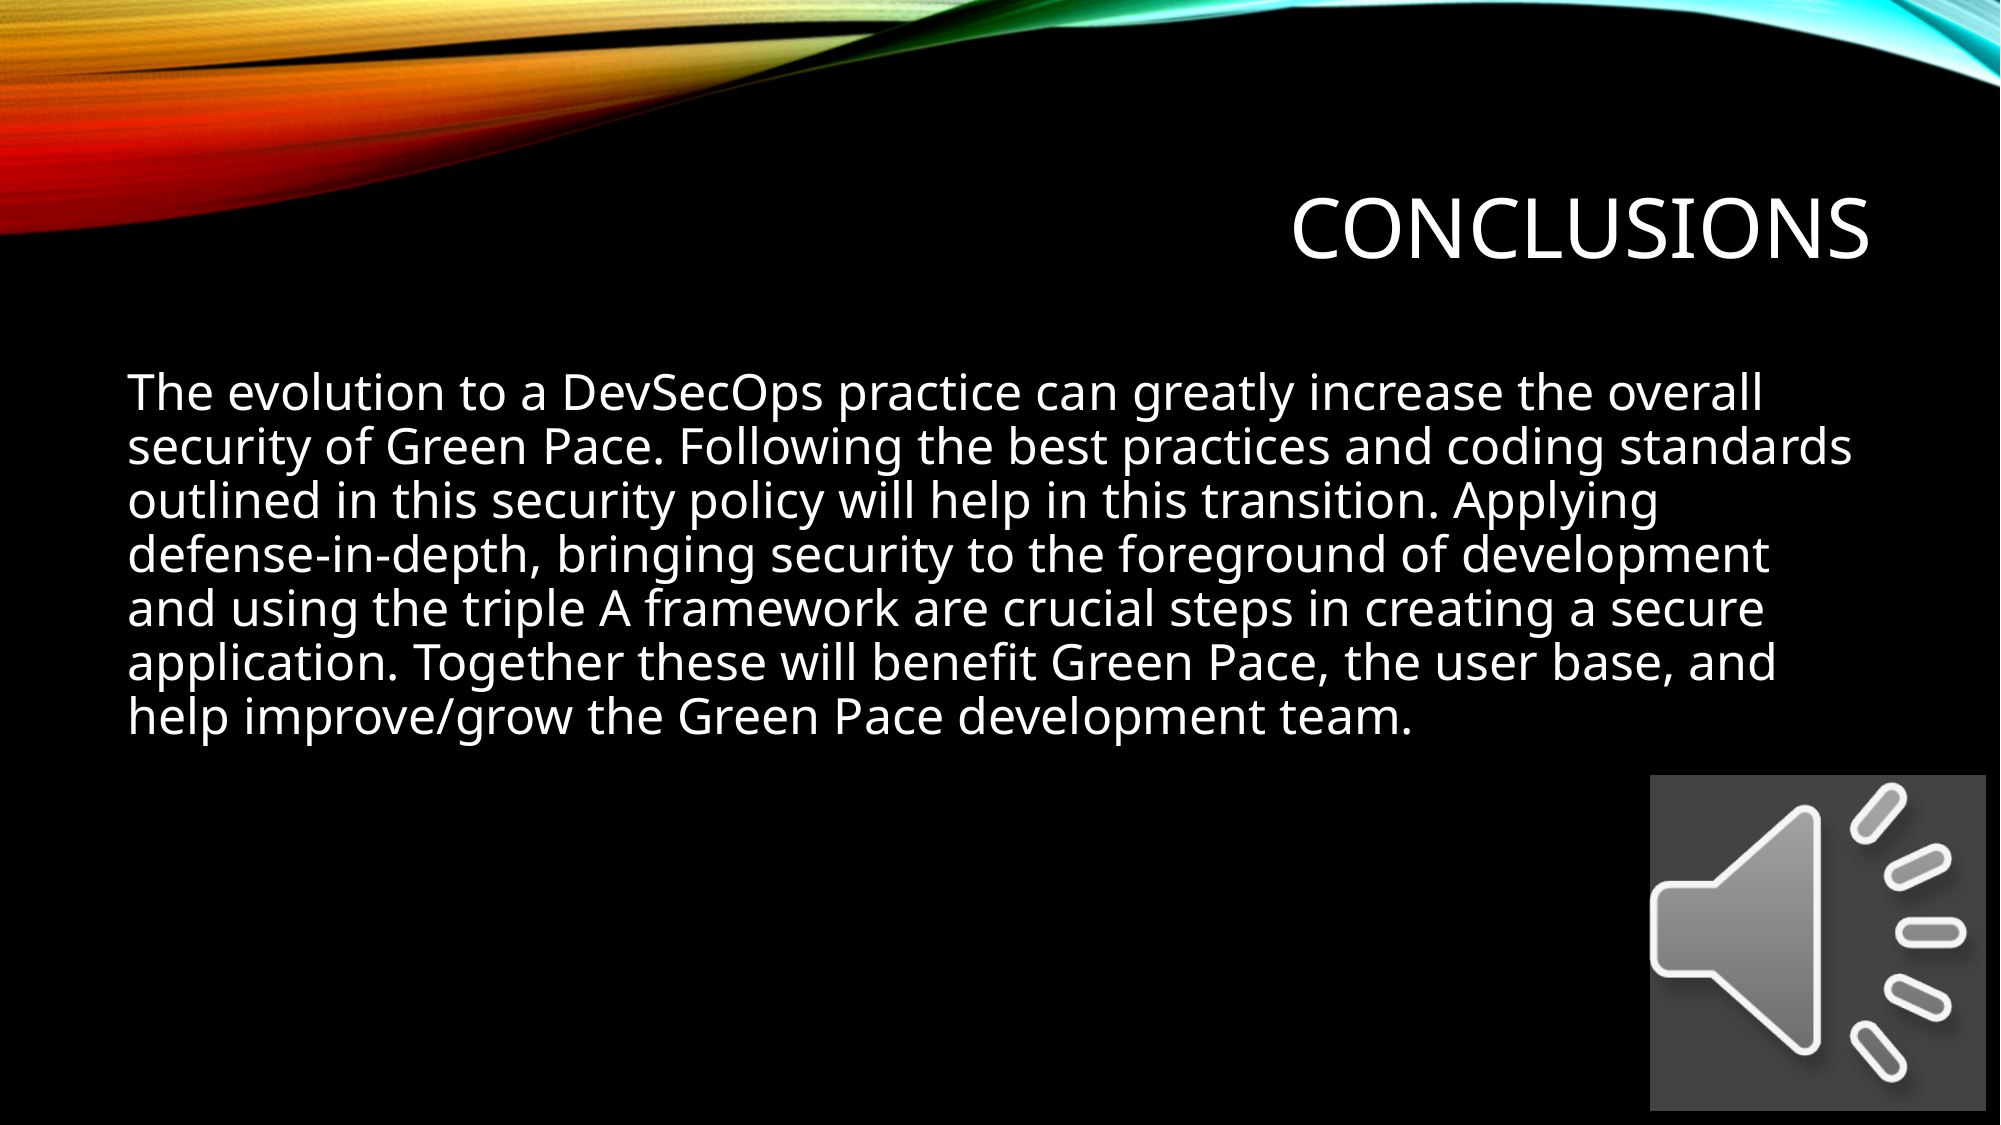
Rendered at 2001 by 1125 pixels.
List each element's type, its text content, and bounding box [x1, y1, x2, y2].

list The evolution to a DevSecOps practice can greatly increase the overall security of Green Pace. Following the best practices and coding standards outlined in this security policy will help in this transition. Applying defense-in-depth, bringing security to the foreground of development and using the triple A framework are crucial steps in creating a secure application. Together these will benefit Green Pace, the user base, and help improve/grow the Green Pace development team. [112, 360, 1888, 1021]
picture [0, 0, 2000, 237]
picture [1648, 773, 1987, 1112]
title CONCLUSIONS [474, 125, 1888, 338]
